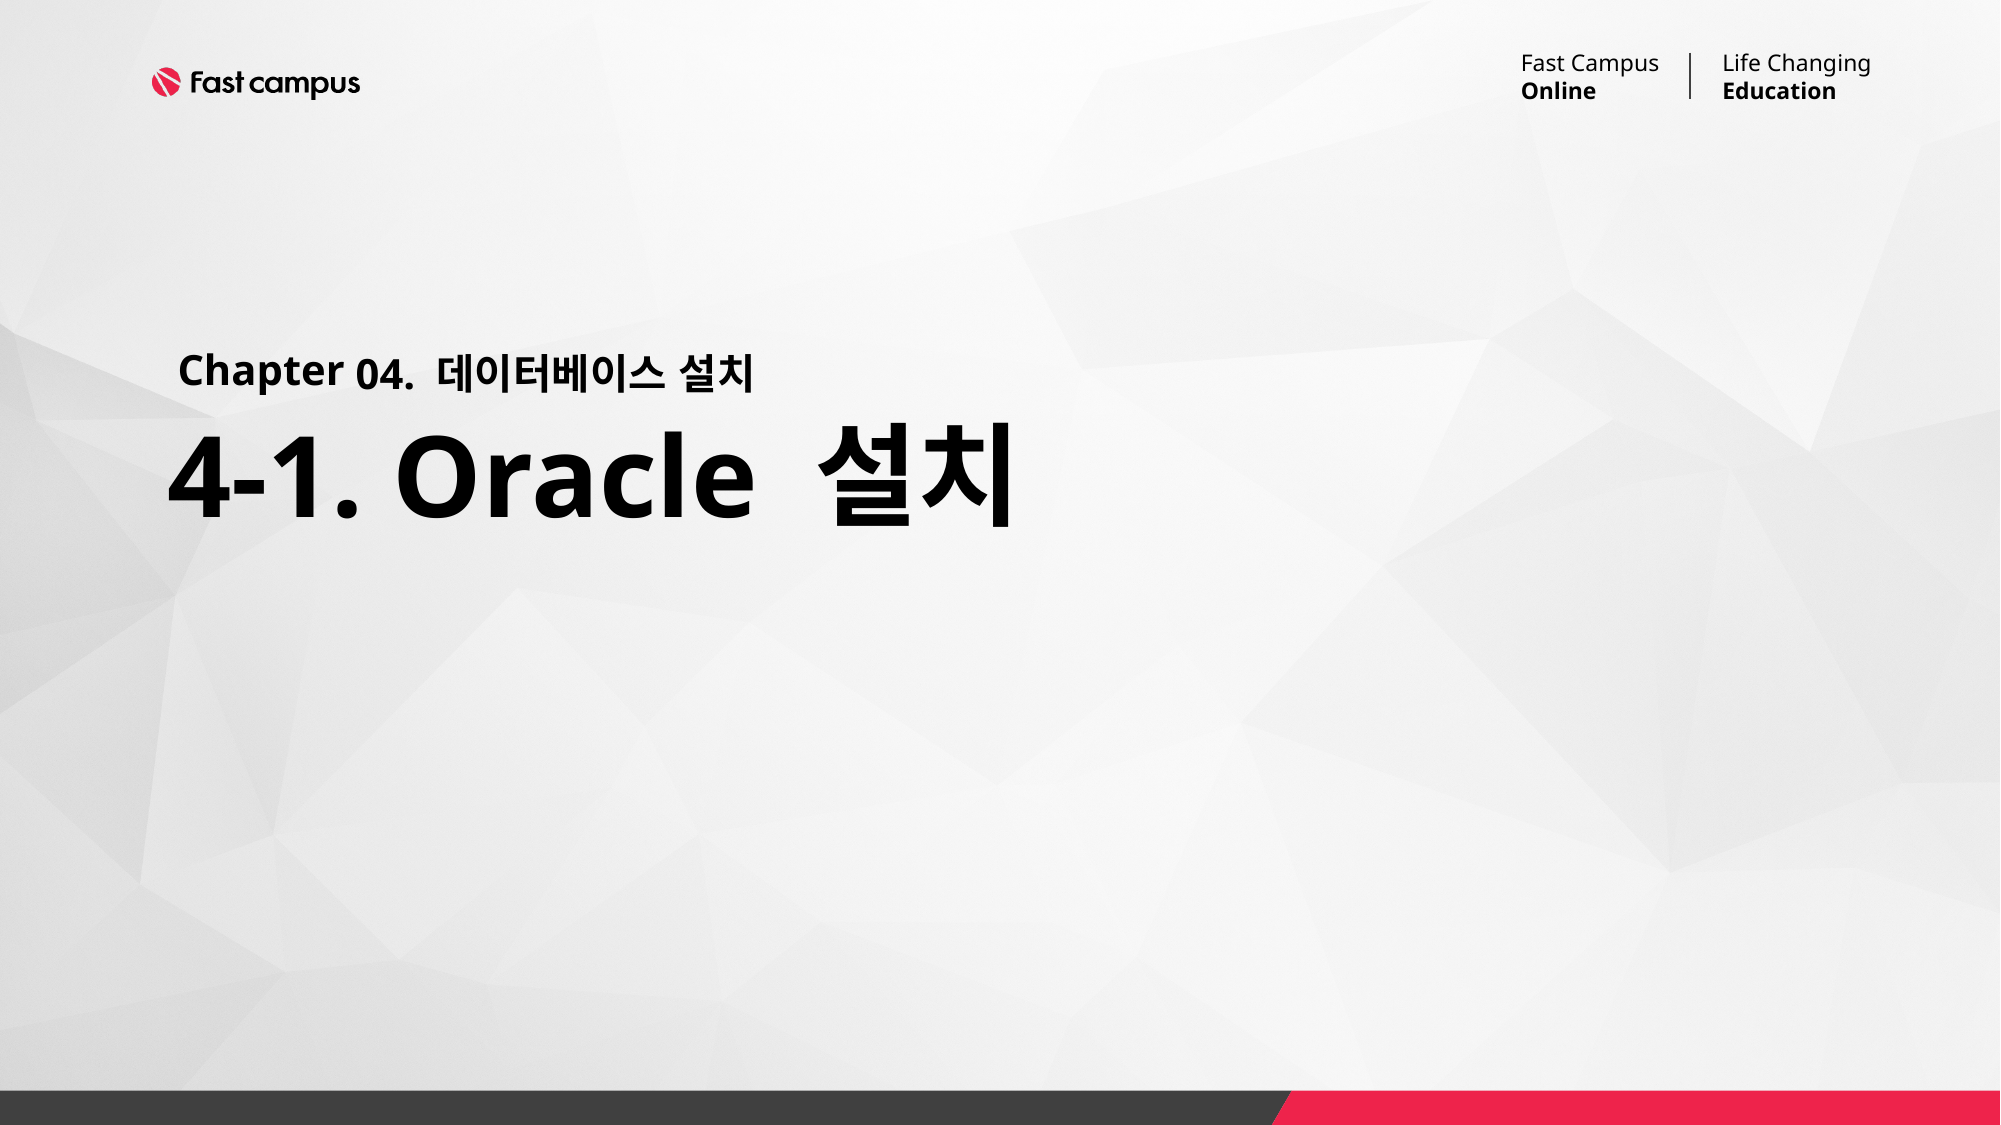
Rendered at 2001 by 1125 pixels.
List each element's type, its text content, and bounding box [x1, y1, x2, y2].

list 04. 데이터베이스 설치 [340, 345, 1965, 413]
picture [152, 52, 360, 112]
title 4-1. Oracle 설치 [152, 412, 1878, 767]
